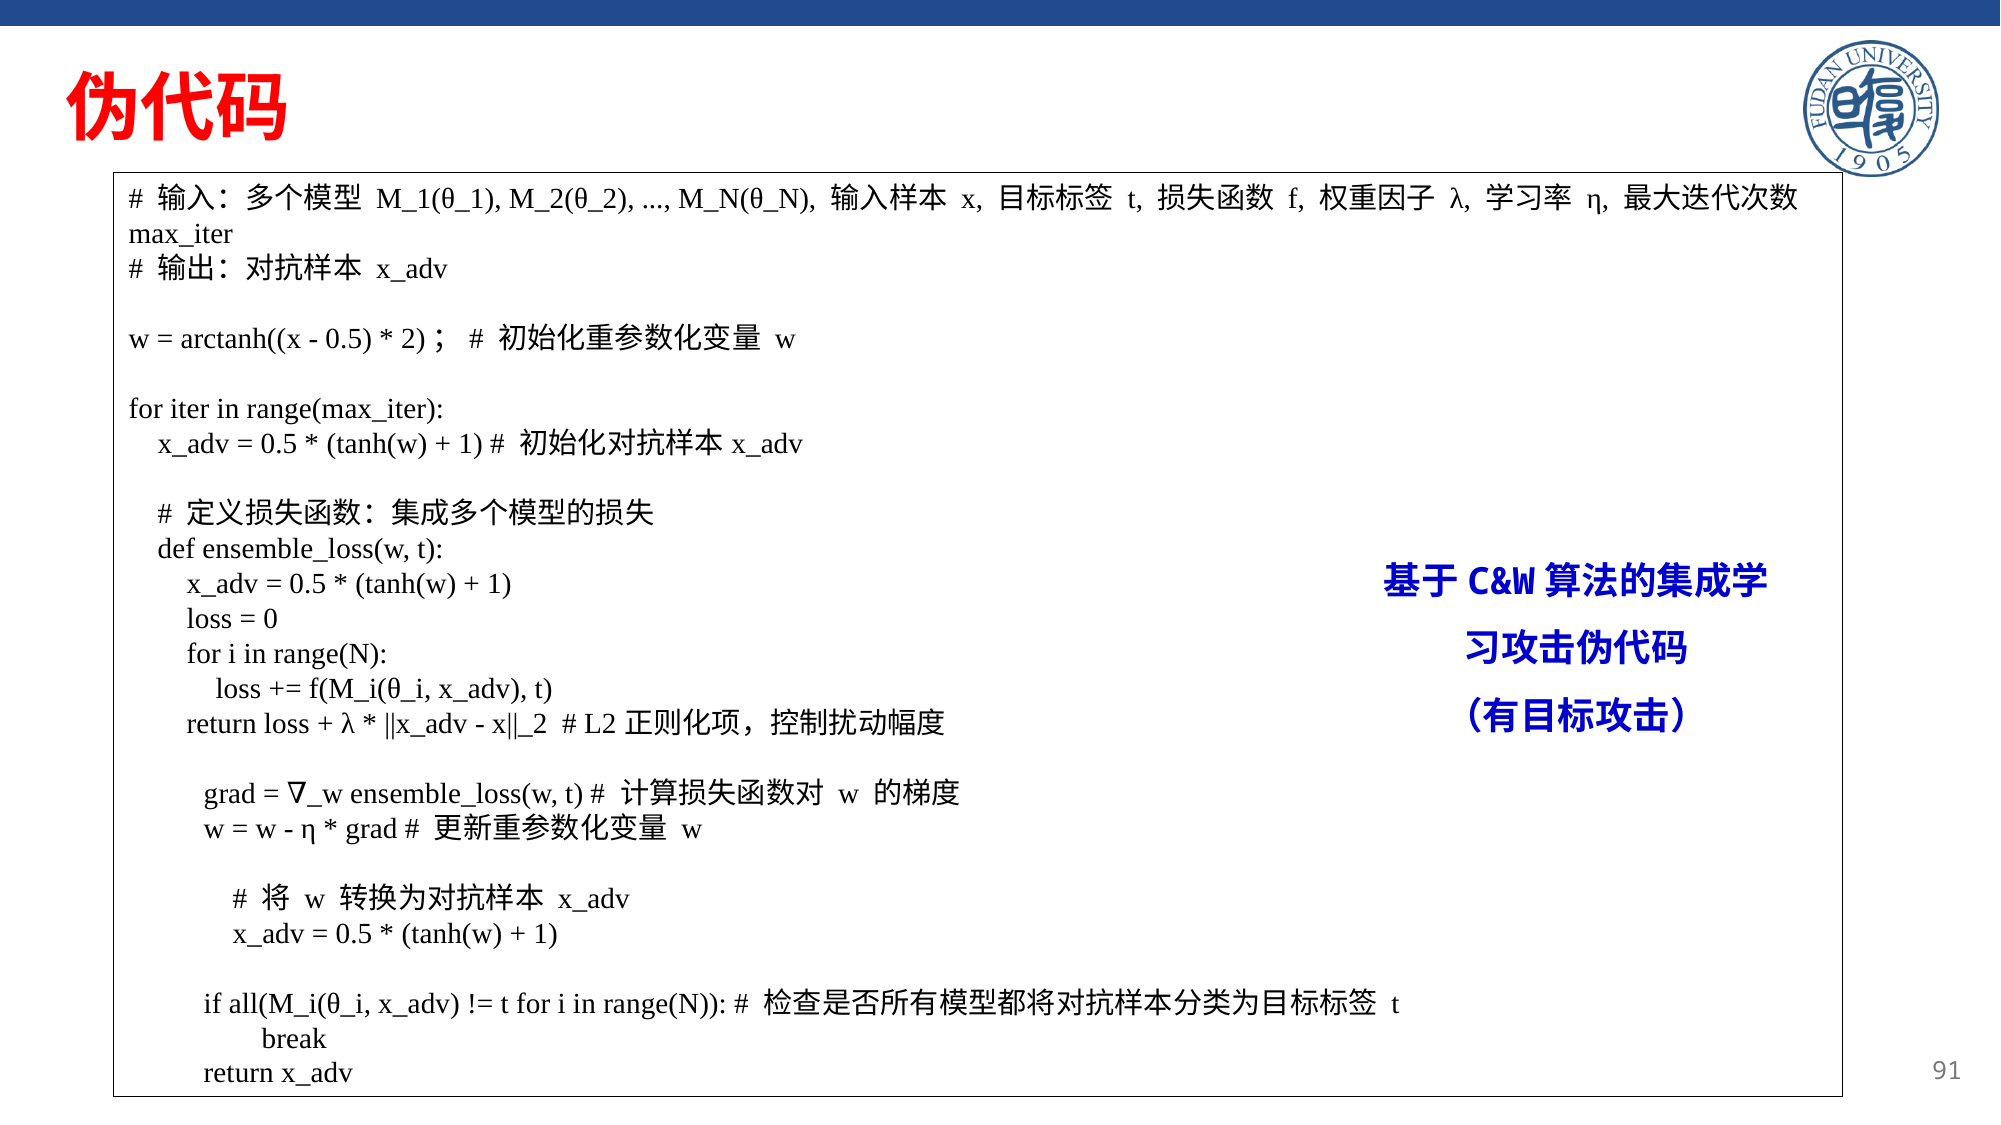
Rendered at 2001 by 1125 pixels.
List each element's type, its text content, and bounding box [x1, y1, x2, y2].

picture [1803, 40, 1939, 177]
title 伪代码 [50, 36, 1799, 173]
text_box 基于C&W算法的集成学习攻击伪代码 （有目标攻击） [1366, 527, 1787, 745]
text_box # 输入：多个模型 M_1(θ_1), M_2(θ_2), ..., M_N(θ_N), 输入样本 x, 目标标签 t, 损失函数 f, 权重因子 λ, 学习率 η, 最大迭代次数 max_iter # 输出：对抗样本 x_adv w = arctanh((x - 0.5) * 2)；# 初始化重参数化变量 w for iter in range(max_iter): x_adv = 0.5 * (tanh(w) + 1) # 初始化对抗样本x_adv # 定义损失函数：集成多个模型的损失 def ensemble_loss(w, t): x_adv = 0.5 * (tanh(w) + 1) loss = 0 for i in range(N): loss += f(M_i(θ_i, x_adv), t) return loss + λ * ||x_adv - x||_2 # L2正则化项，控制扰动幅度 grad = ∇_w ensemble_loss(w, t) # 计算损失函数对 w 的梯度 w = w - η * grad # 更新重参数化变量 w # 将 w 转换为对抗样本 x_adv x_adv = 0.5 * (tanh(w) + 1) if all(M_i(θ_i, x_adv) != t for i in range(N)): # 检查是否所有模型都将对抗样本分类为目标标签 t break return x_adv [113, 172, 1843, 1097]
